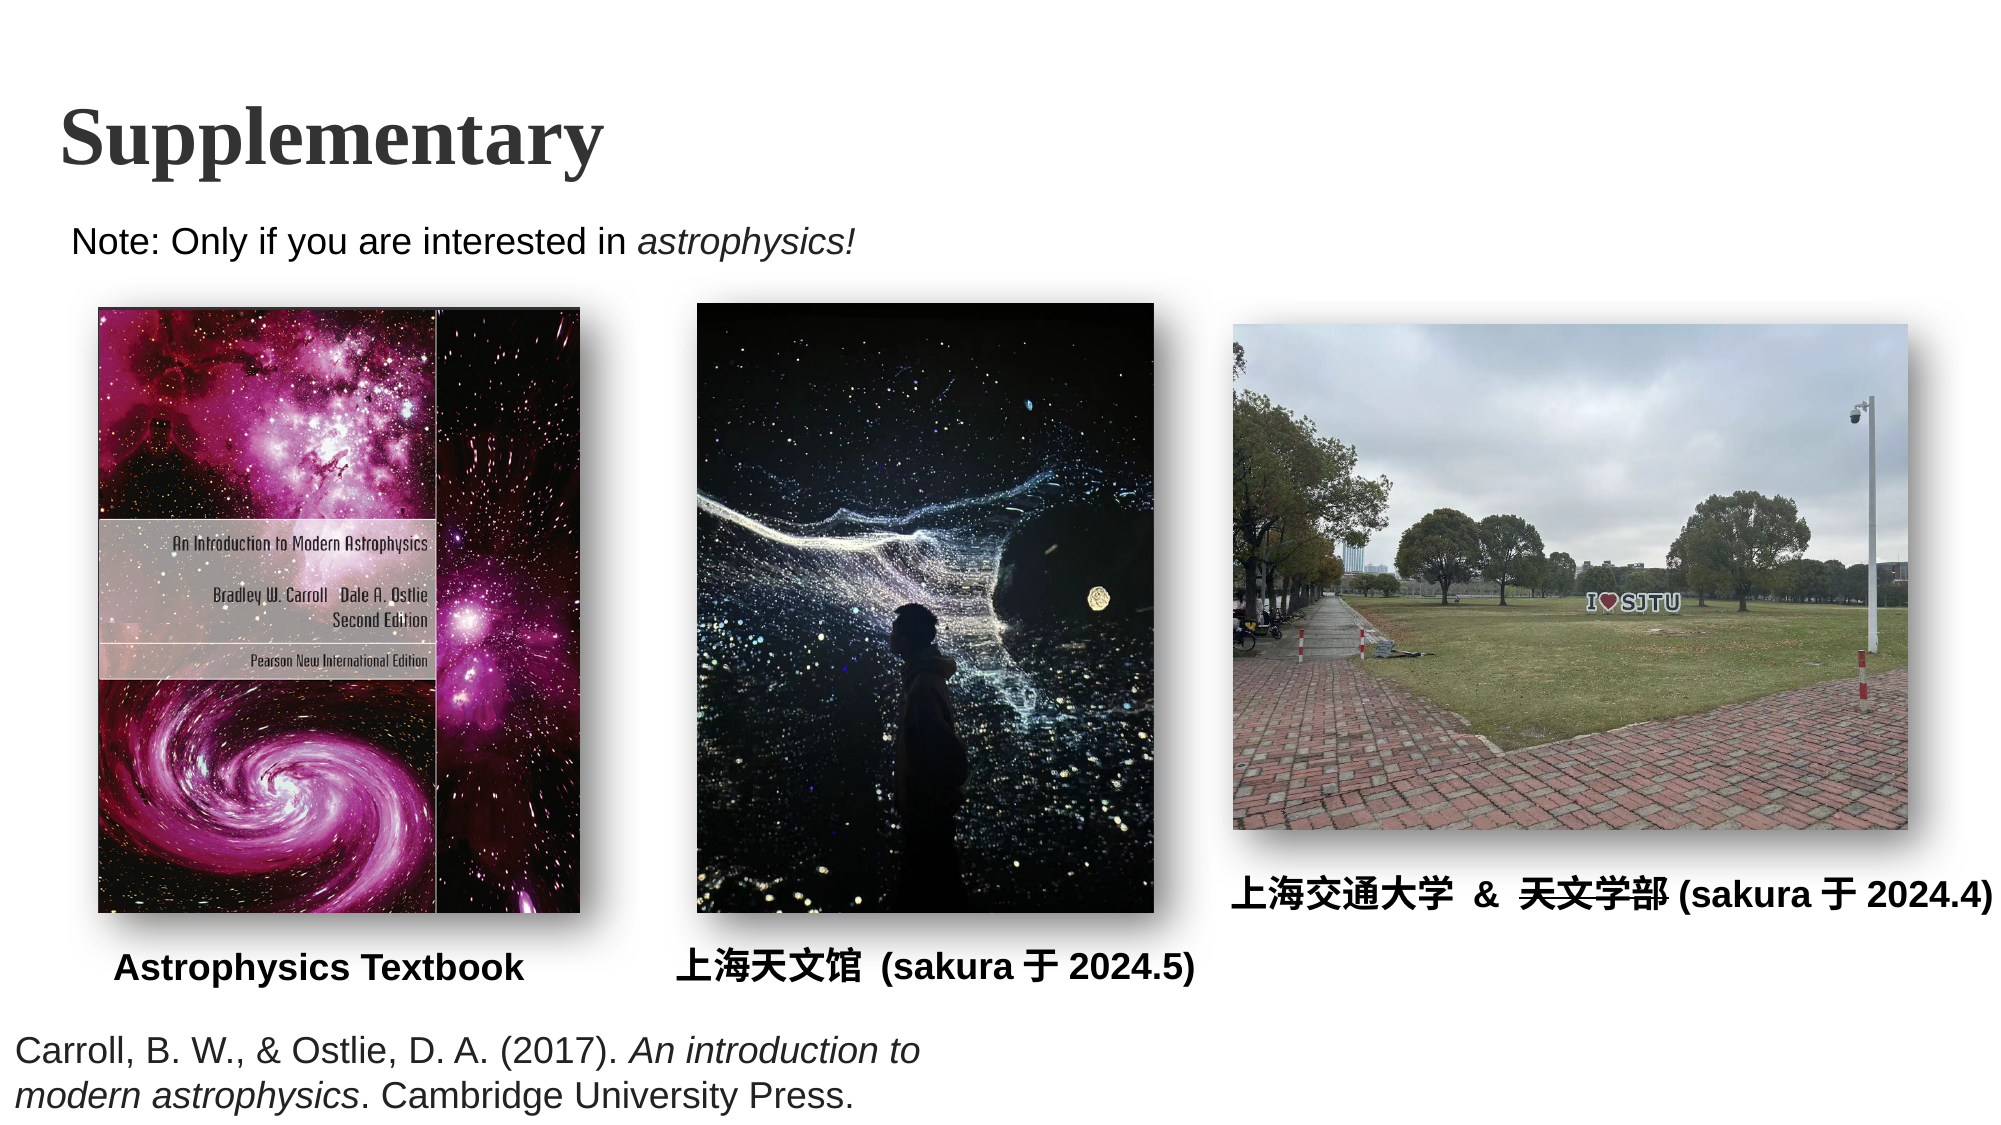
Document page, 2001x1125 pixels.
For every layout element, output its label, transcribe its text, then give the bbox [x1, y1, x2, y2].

text_box 上海天文馆 (sakura于2024.5) [660, 934, 1383, 995]
text_box Note: Only if you are interested in astrophysics! [56, 209, 891, 269]
picture [1233, 324, 1908, 830]
text_box 上海交通大学 & 天文学部(sakura于2024.4) [1215, 862, 2000, 923]
text_box Astrophysics Textbook [98, 935, 820, 996]
text_box Supplementary [44, 73, 1277, 189]
picture [98, 307, 581, 913]
text_box Carroll, B. W., & Ostlie, D. A. (2017). An introduction to modern astrophysics. Cambridge University Press. [0, 1018, 1000, 1124]
picture [697, 303, 1154, 913]
